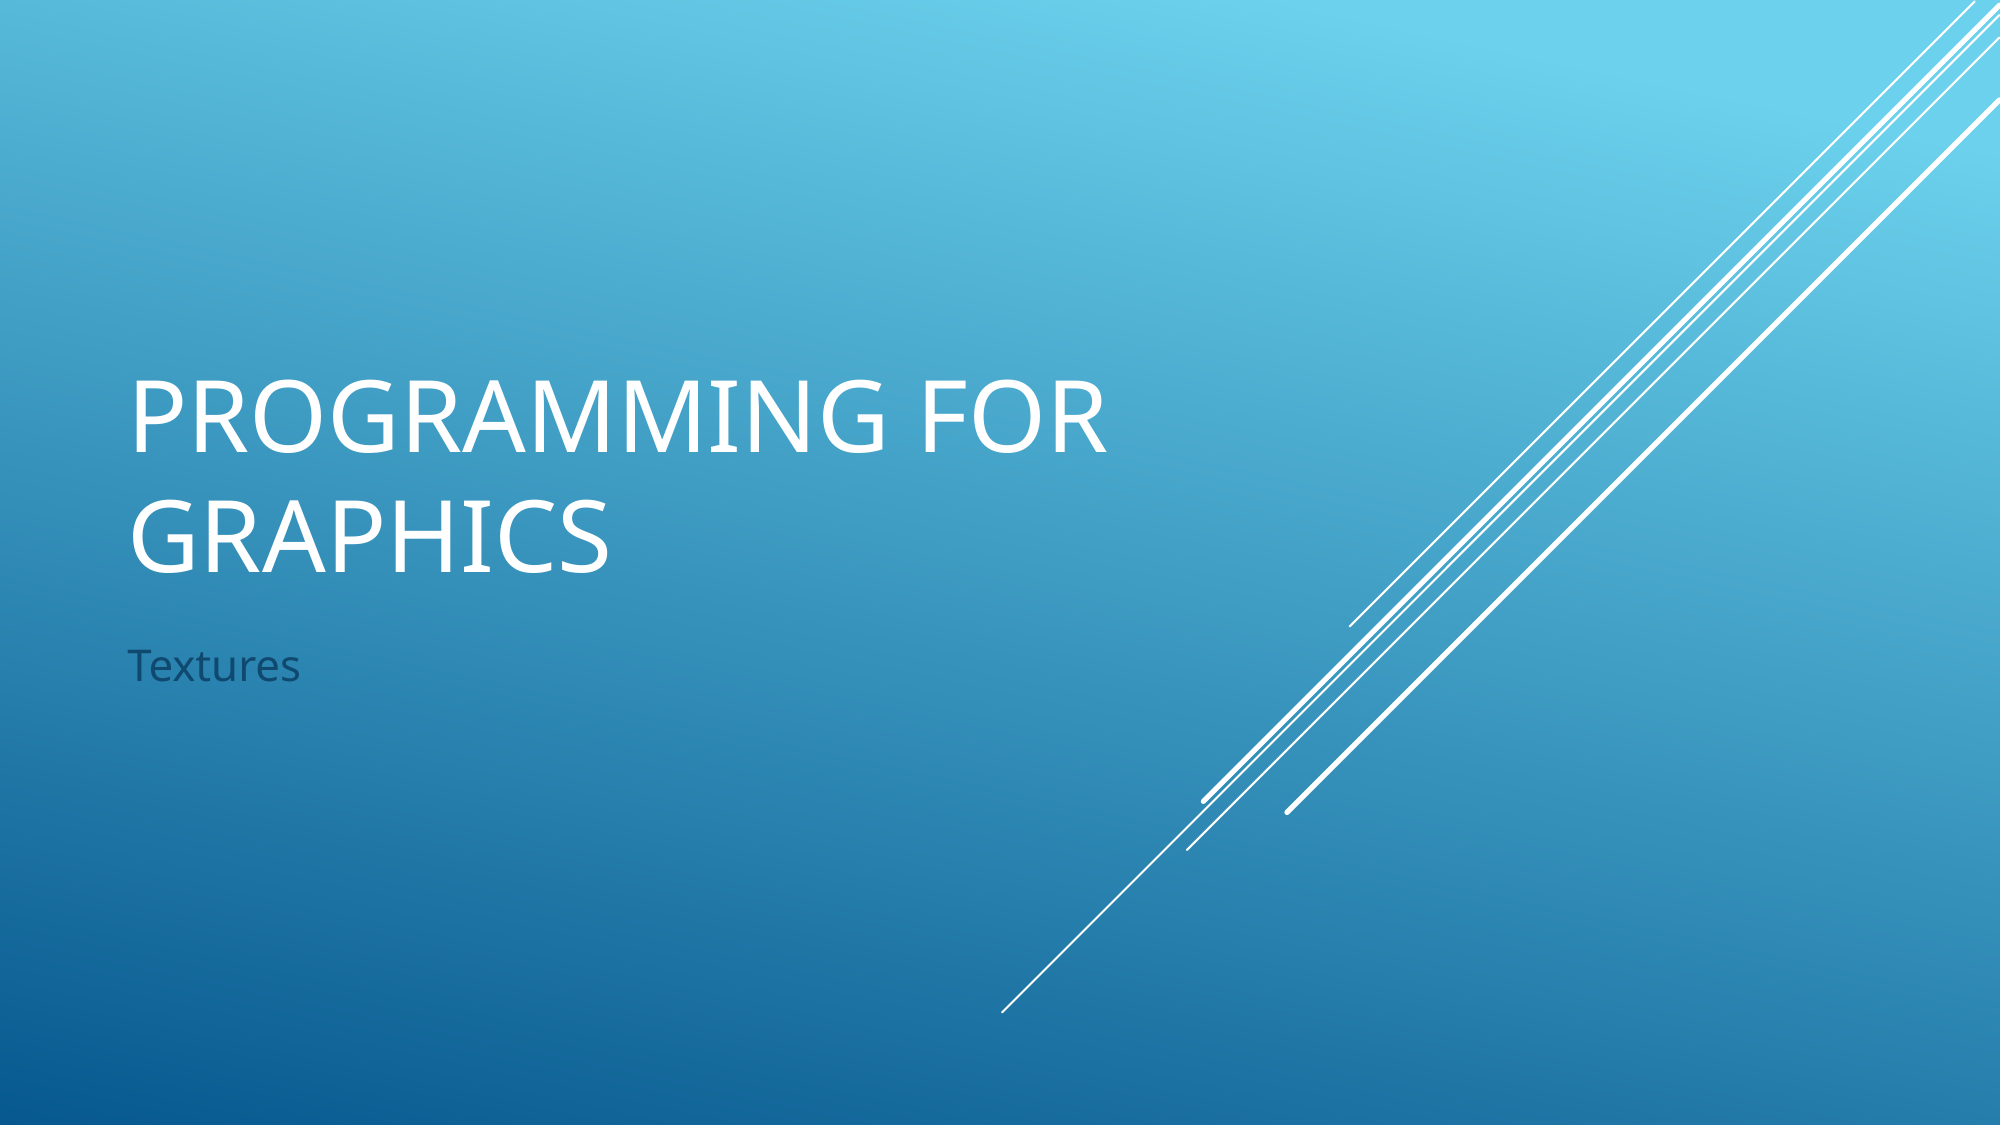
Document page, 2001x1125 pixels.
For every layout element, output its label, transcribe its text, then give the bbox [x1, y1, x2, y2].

subtitle Textures [112, 630, 1163, 950]
title Programming for graphics [112, 112, 1425, 600]
